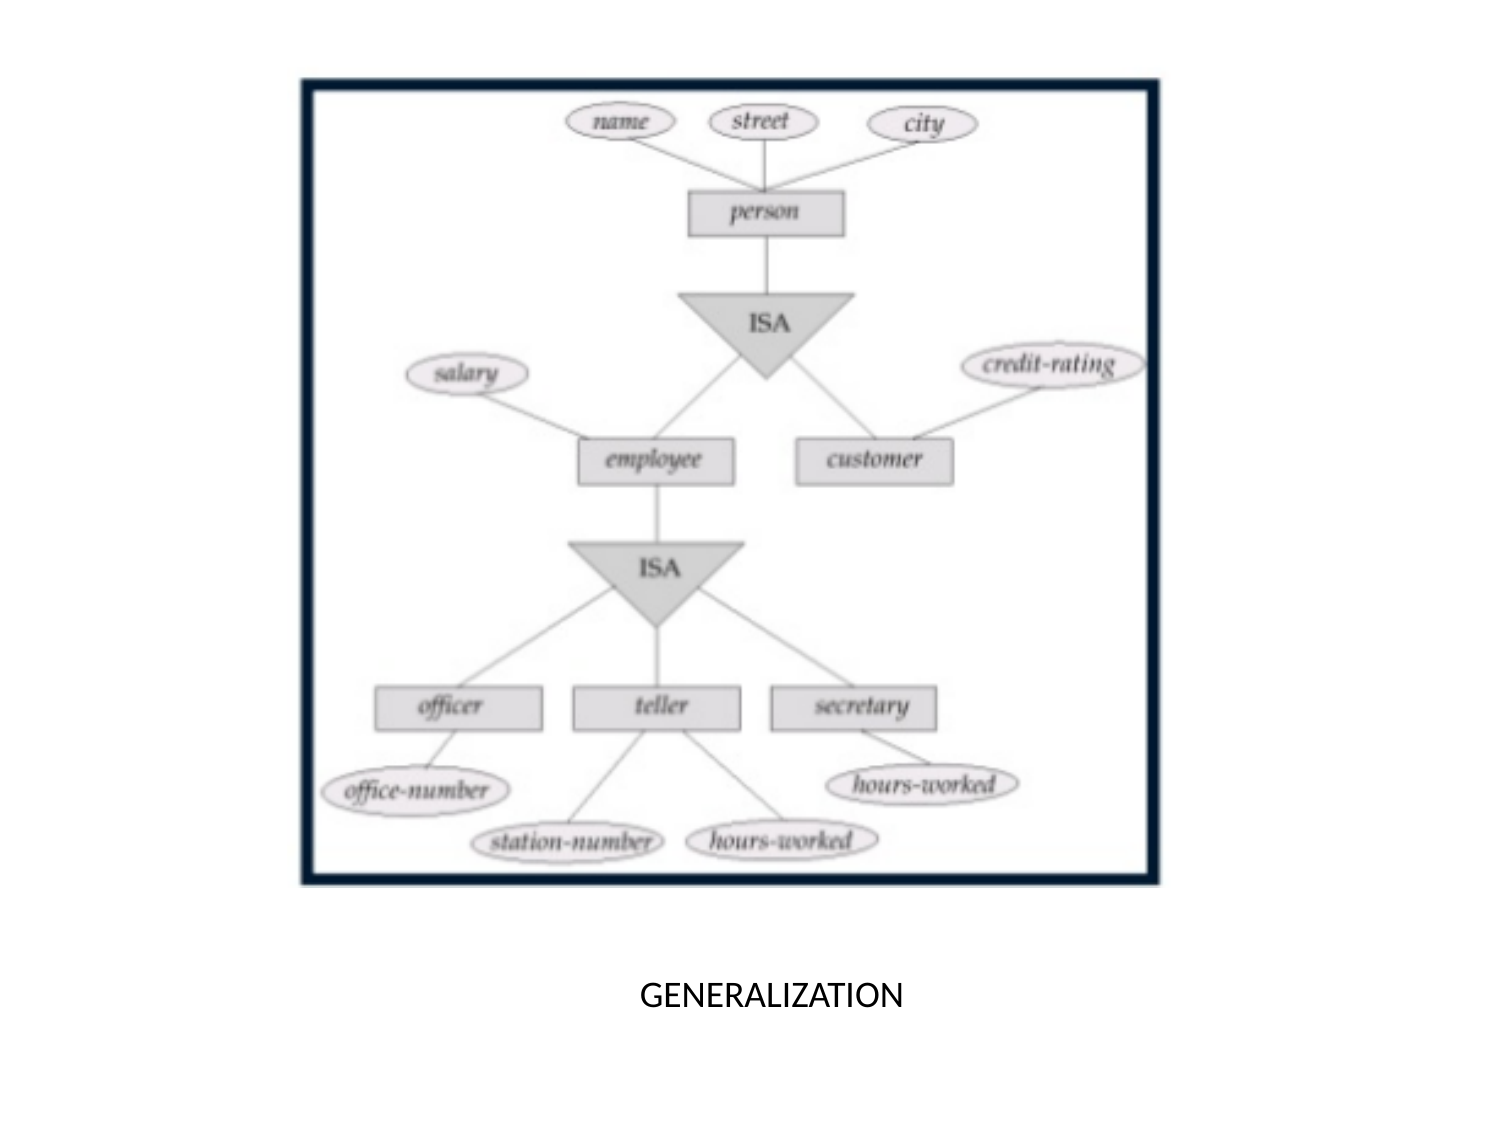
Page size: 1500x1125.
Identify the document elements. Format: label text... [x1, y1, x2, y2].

picture [287, 62, 1201, 888]
text_box GENERALIZATION [324, 962, 1200, 1023]
